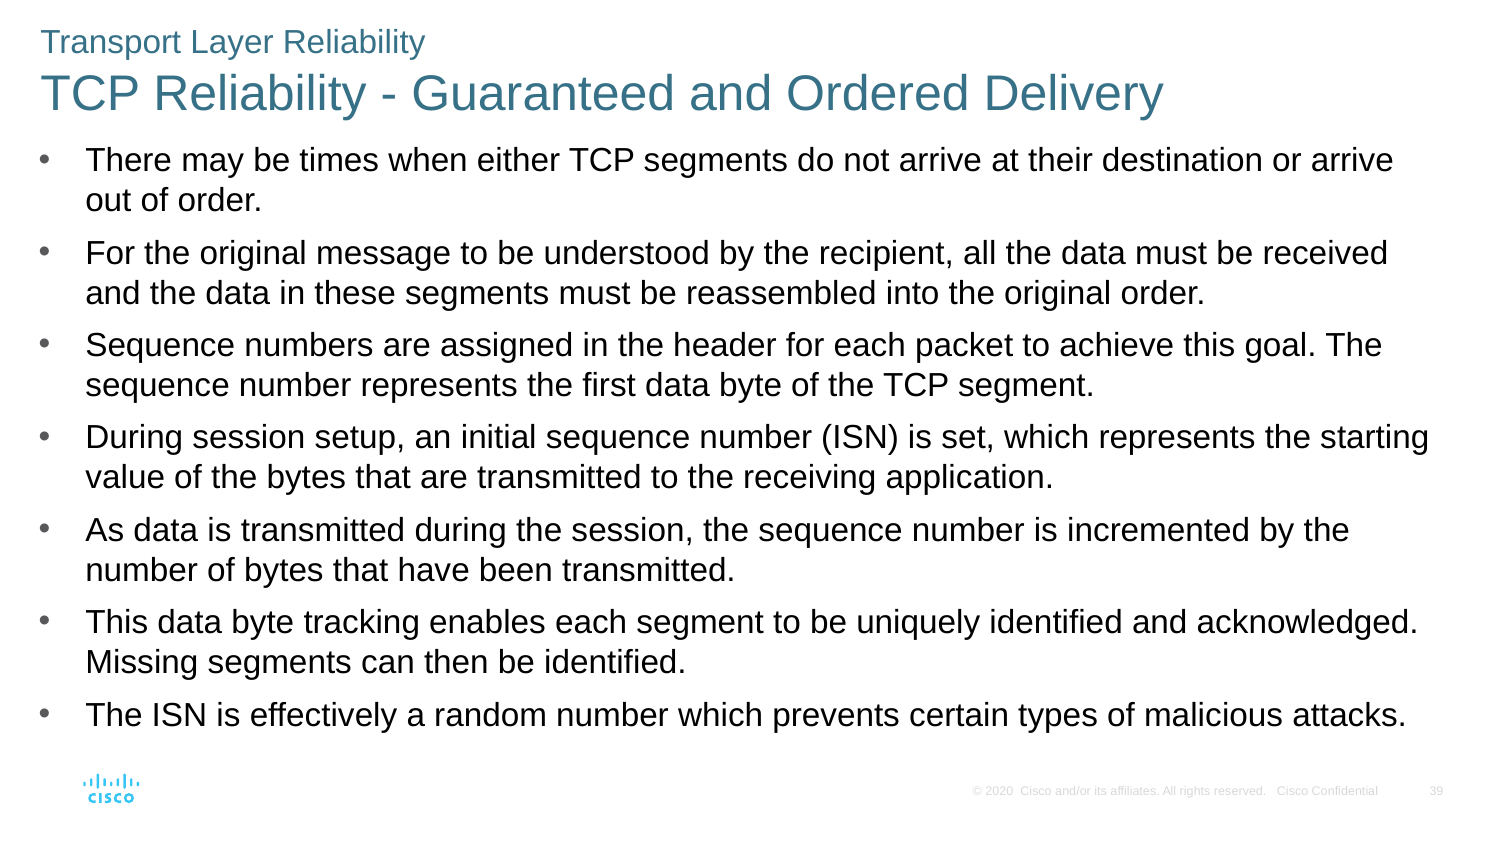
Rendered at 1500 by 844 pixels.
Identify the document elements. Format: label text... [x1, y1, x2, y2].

text_box Transport Layer Reliability TCP Reliability - Guaranteed and Ordered Delivery [25, 8, 1479, 133]
list There may be times when either TCP segments do not arrive at their destination or arrive out of order. For the original message to be understood by the recipient, all the data must be received and the data in these segments must be reassembled into the original order. Sequence numbers are assigned in the header for each packet to achieve this goal. The sequence number represents the first data byte of the TCP segment. During session setup, an initial sequence number (ISN) is set, which represents the starting value of the bytes that are transmitted to the receiving application. As data is transmitted during the session, the sequence number is incremented by the number of bytes that have been transmitted. This data byte tracking enables each segment to be uniquely identified and acknowledged. Missing segments can then be identified. The ISN is effectively a random number which prevents certain types of malicious attacks. [23, 131, 1476, 750]
